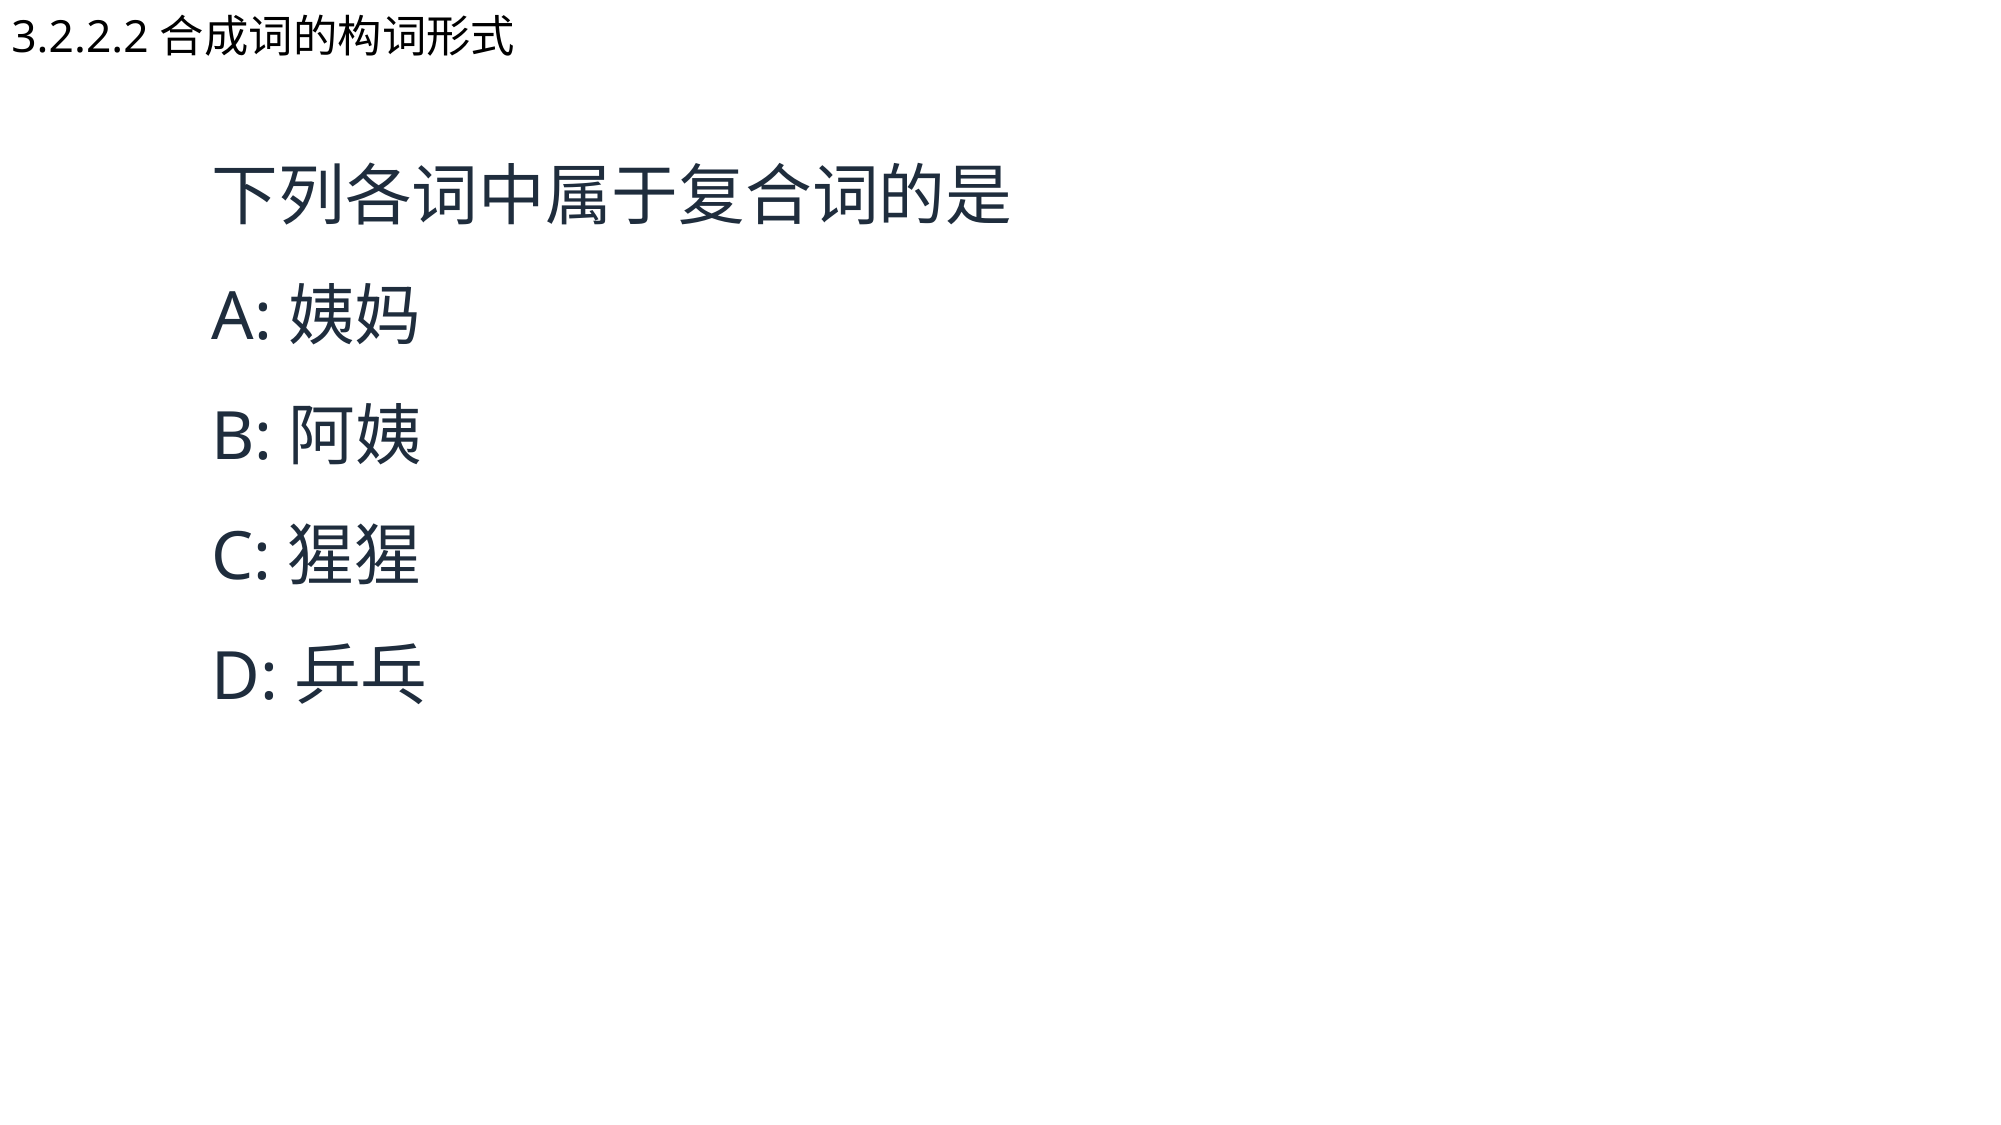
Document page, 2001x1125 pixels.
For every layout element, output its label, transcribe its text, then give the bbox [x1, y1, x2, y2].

text_box 3.2.2.2合成词的构词形式 [0, 0, 531, 69]
text_box 下列各词中属于复合词的是 A:姨妈 B:阿姨 C:猩猩 D:乒乓 [196, 105, 1867, 721]
